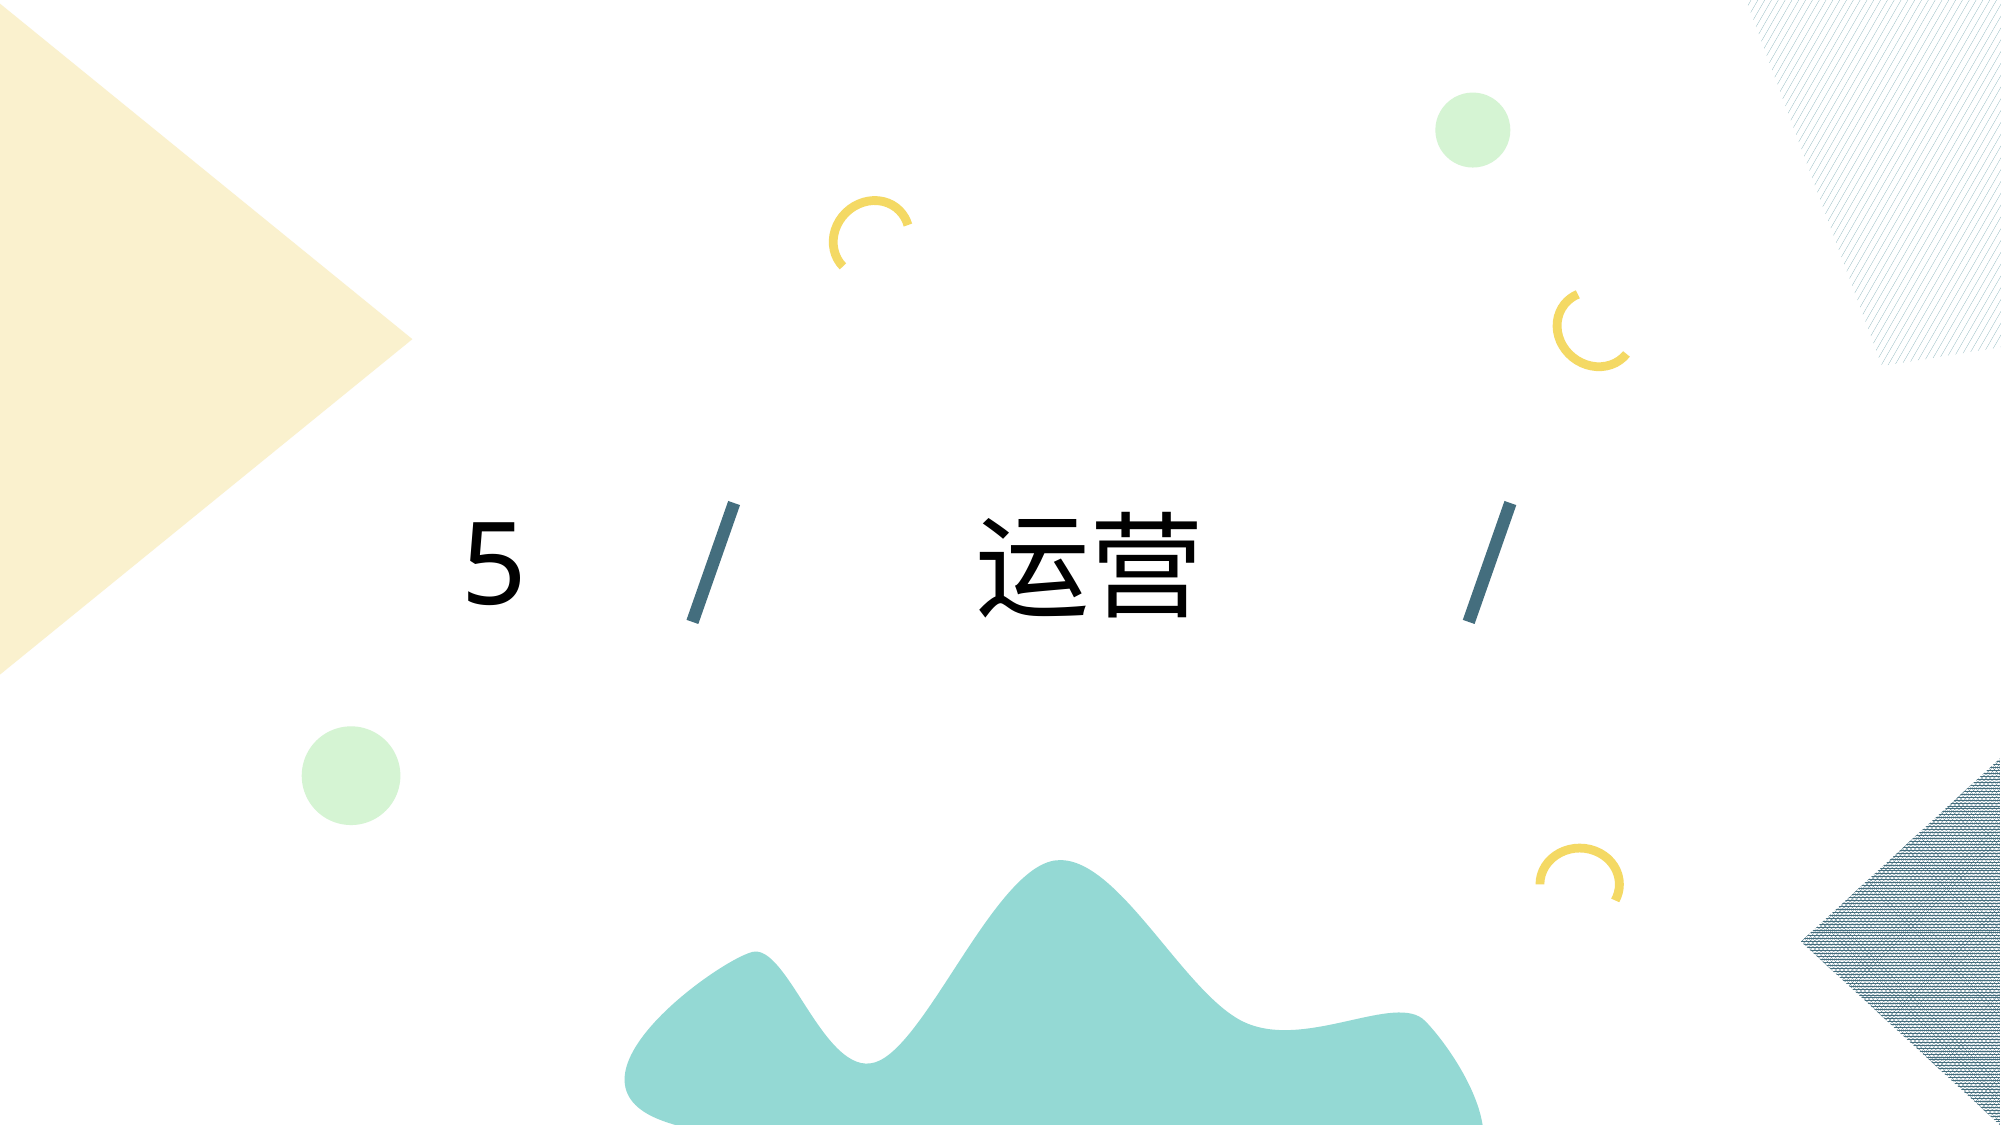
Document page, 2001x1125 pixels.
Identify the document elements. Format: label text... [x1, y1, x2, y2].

text_box [0, 2, 415, 676]
text_box [827, 195, 914, 271]
text_box [1745, 0, 2000, 368]
text_box [623, 859, 1484, 1125]
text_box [692, 502, 735, 622]
text_box [1799, 756, 2000, 1125]
text_box [300, 725, 402, 827]
text_box [1434, 91, 1512, 169]
text_box 5 [446, 482, 646, 636]
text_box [1468, 502, 1511, 622]
text_box [1551, 288, 1632, 373]
text_box [1534, 842, 1625, 904]
text_box 运营 [680, 486, 1500, 640]
